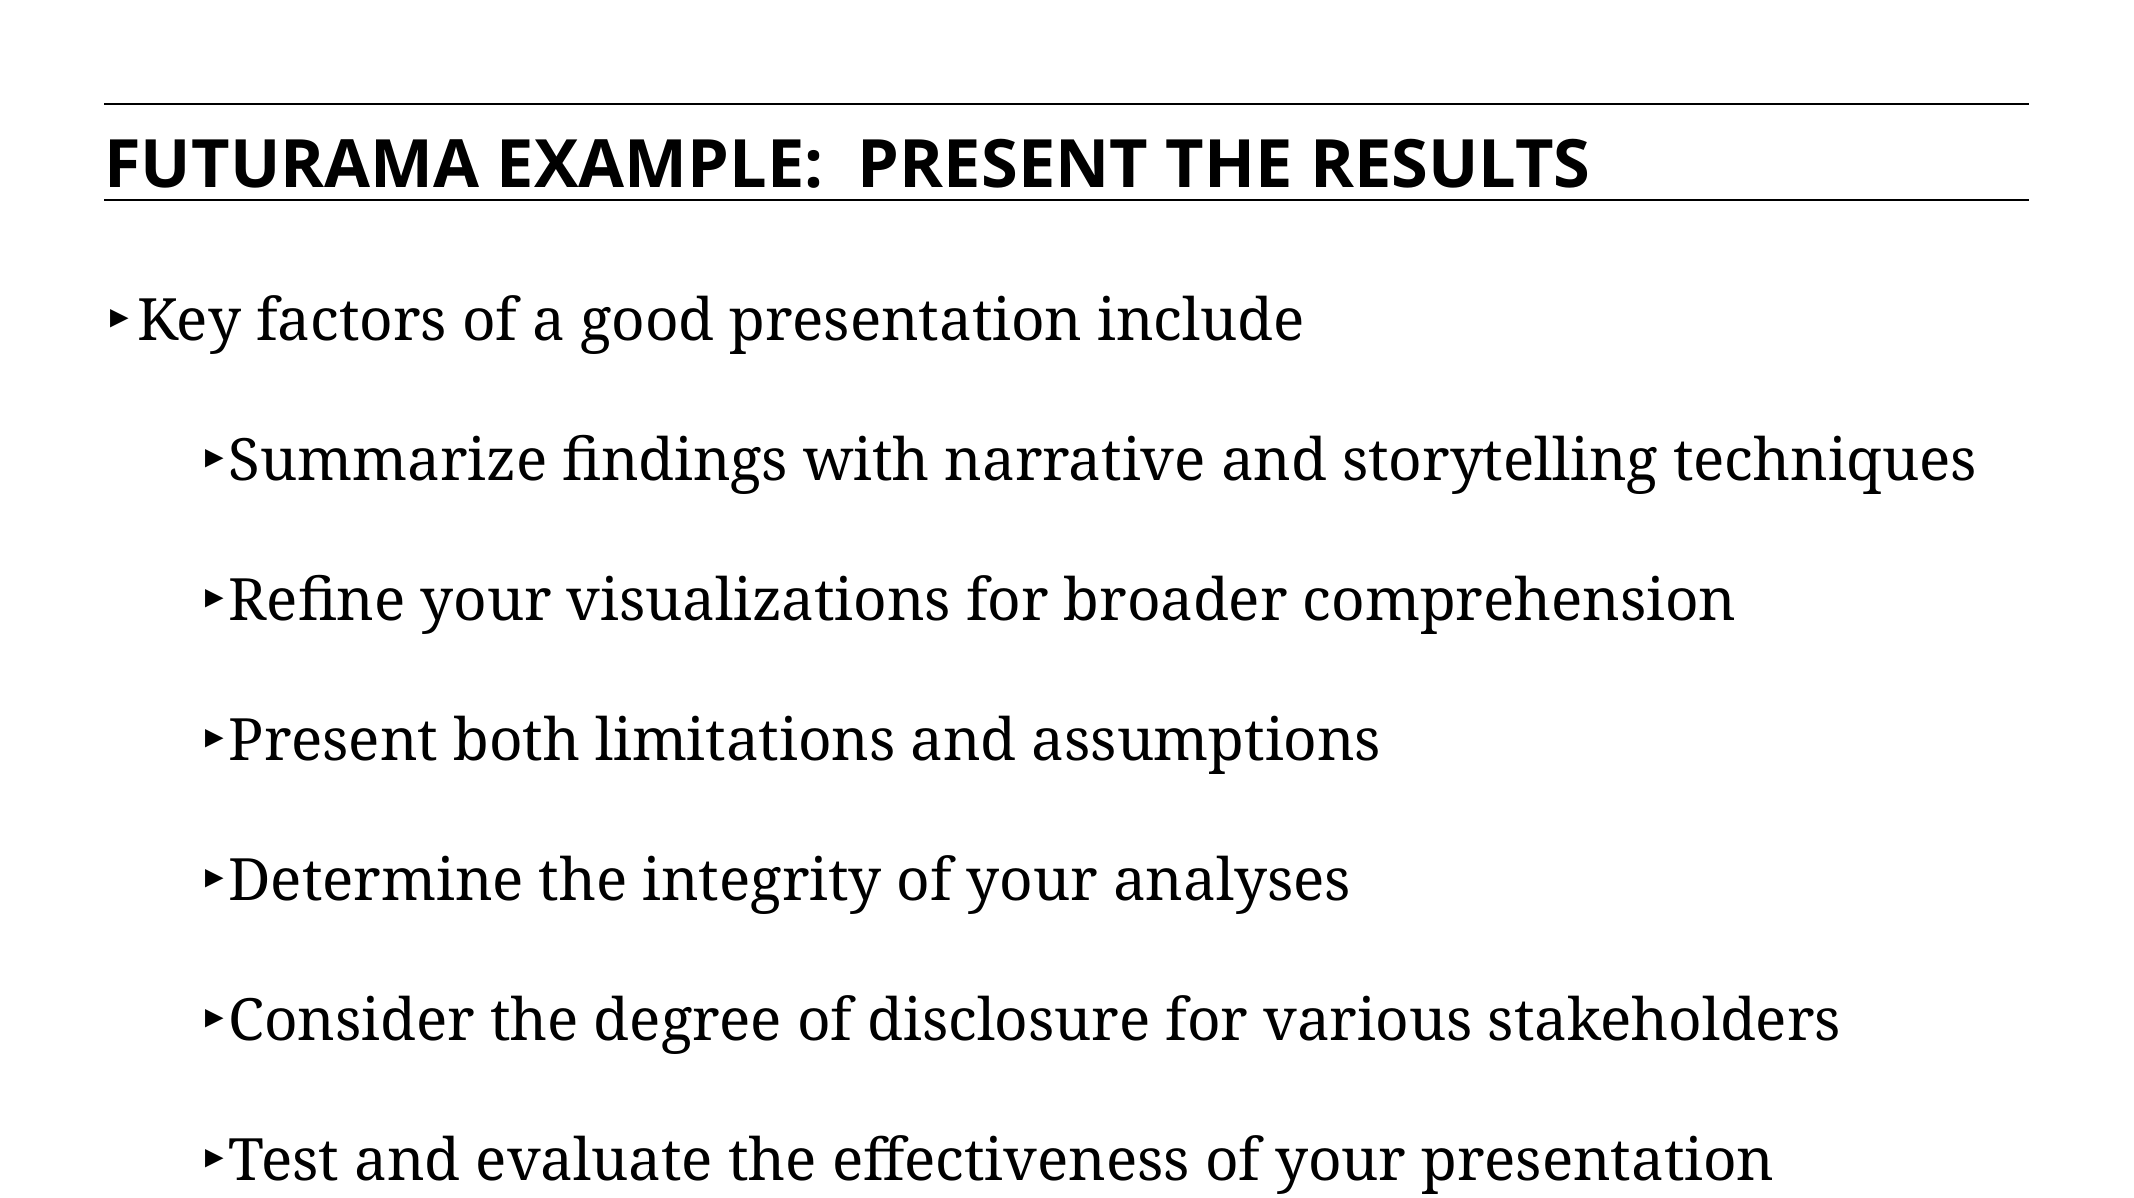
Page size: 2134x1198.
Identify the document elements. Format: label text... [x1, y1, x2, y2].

list Key factors of a good presentation include Summarize findings with narrative and storytelling techniques Refine your visualizations for broader comprehension Present both limitations and assumptions Determine the integrity of your analyses Consider the degree of disclosure for various stakeholders Test and evaluate the effectiveness of your presentation beforehand [104, 212, 2030, 837]
text_box FUTURAMA EXAMPLE: PRESENT THE RESULTS [104, 120, 2030, 192]
